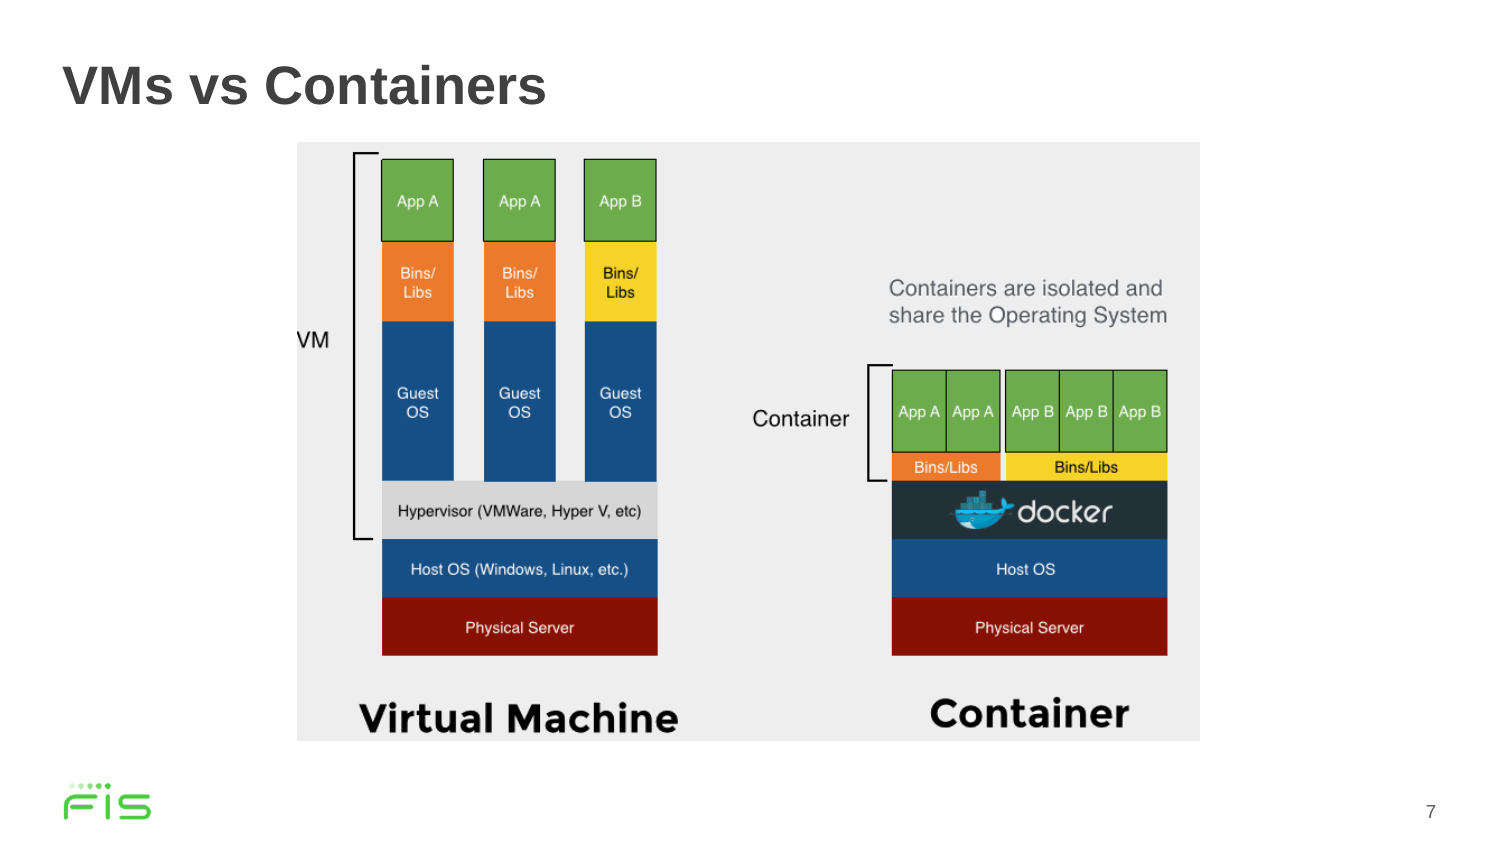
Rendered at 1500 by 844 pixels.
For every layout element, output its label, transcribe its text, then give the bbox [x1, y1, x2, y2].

title VMs vs Containers [62, 62, 1435, 192]
picture [297, 142, 1200, 741]
slide_number 7 [1359, 799, 1437, 822]
picture [58, 780, 154, 823]
